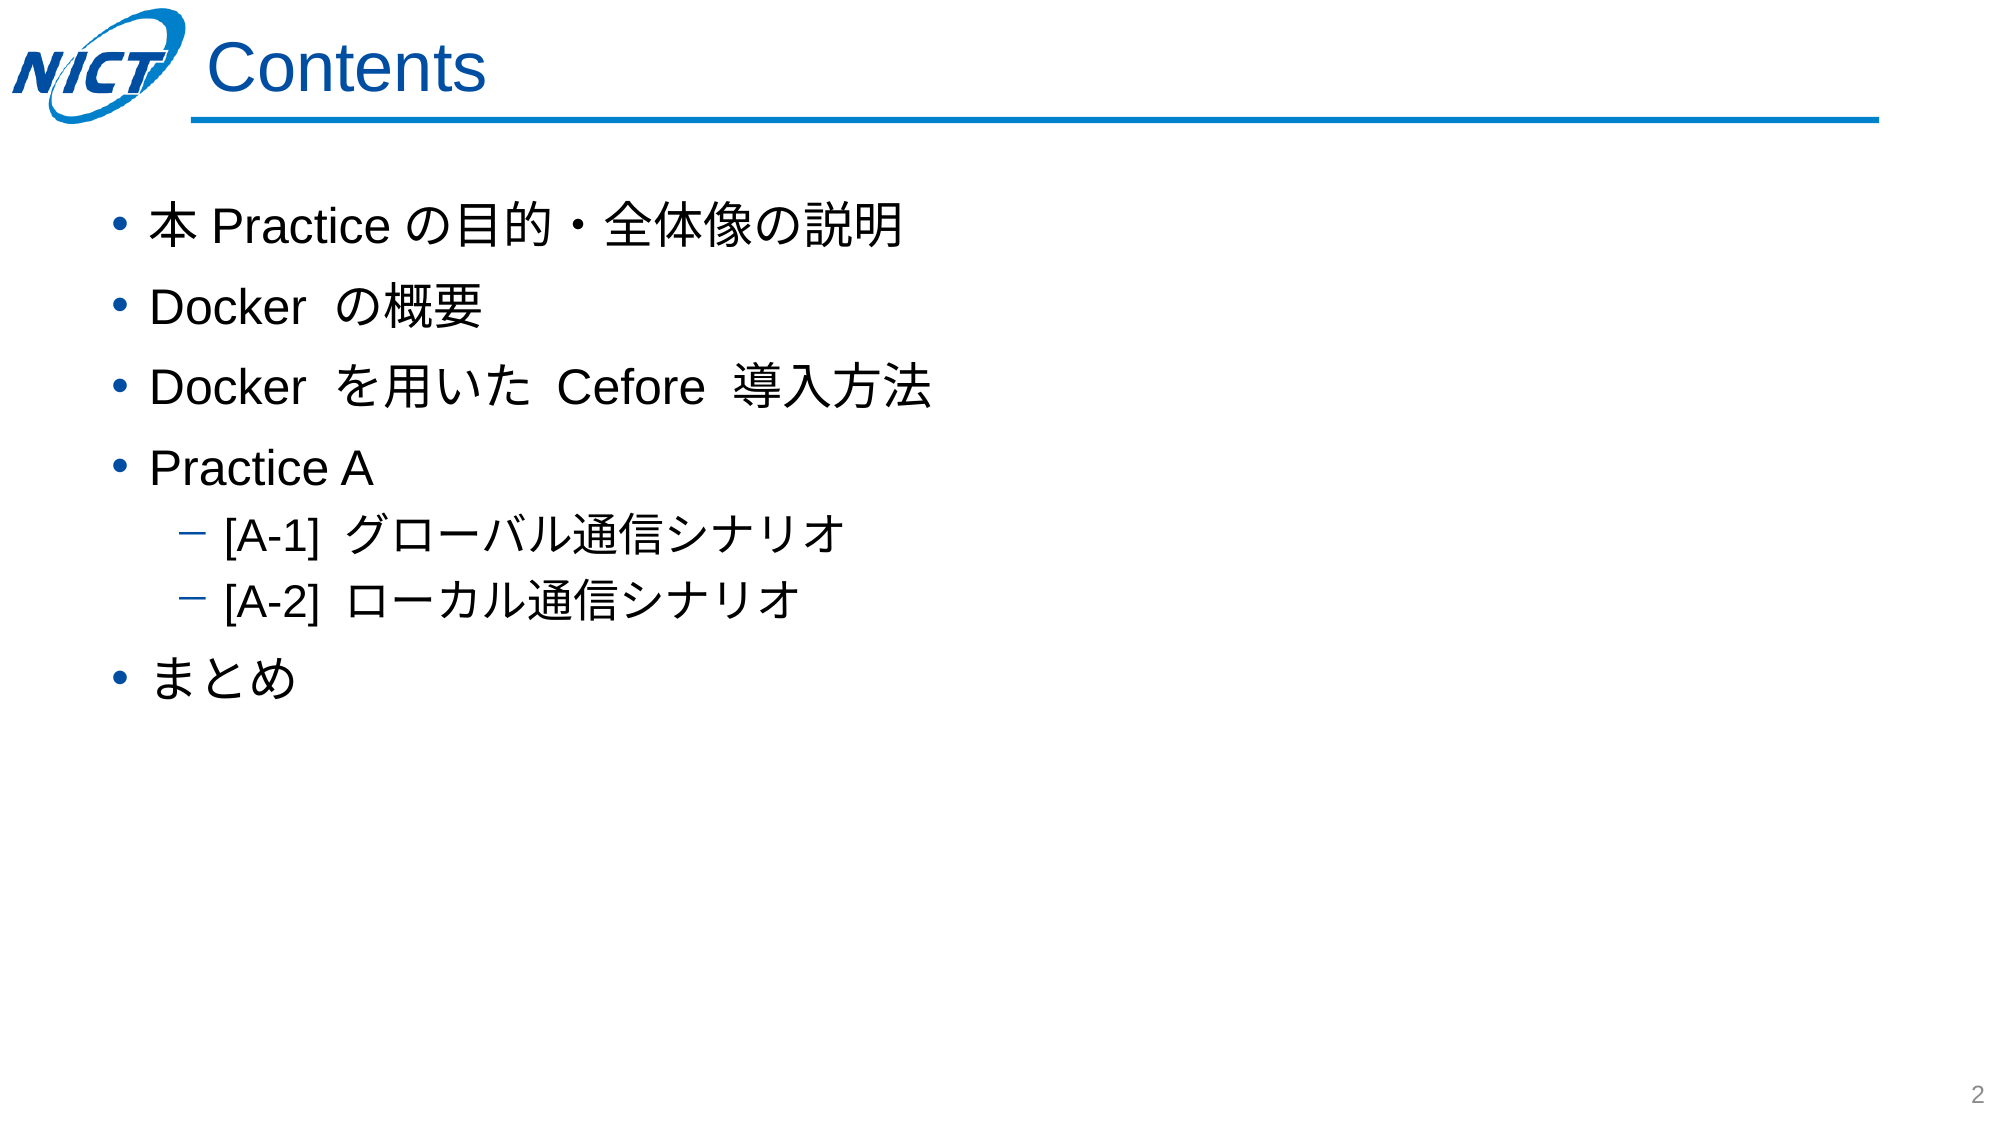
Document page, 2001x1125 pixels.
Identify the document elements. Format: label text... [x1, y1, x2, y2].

slide_number 2 [1920, 1063, 2000, 1124]
list 本Practiceの目的・全体像の説明 Docker の概要 Docker を用いた Cefore 導入方法 Practice A [A-1] グローバル通信シナリオ [A-2] ローカル通信シナリオ まとめ [96, 185, 1822, 900]
title Contents [191, 23, 1871, 116]
